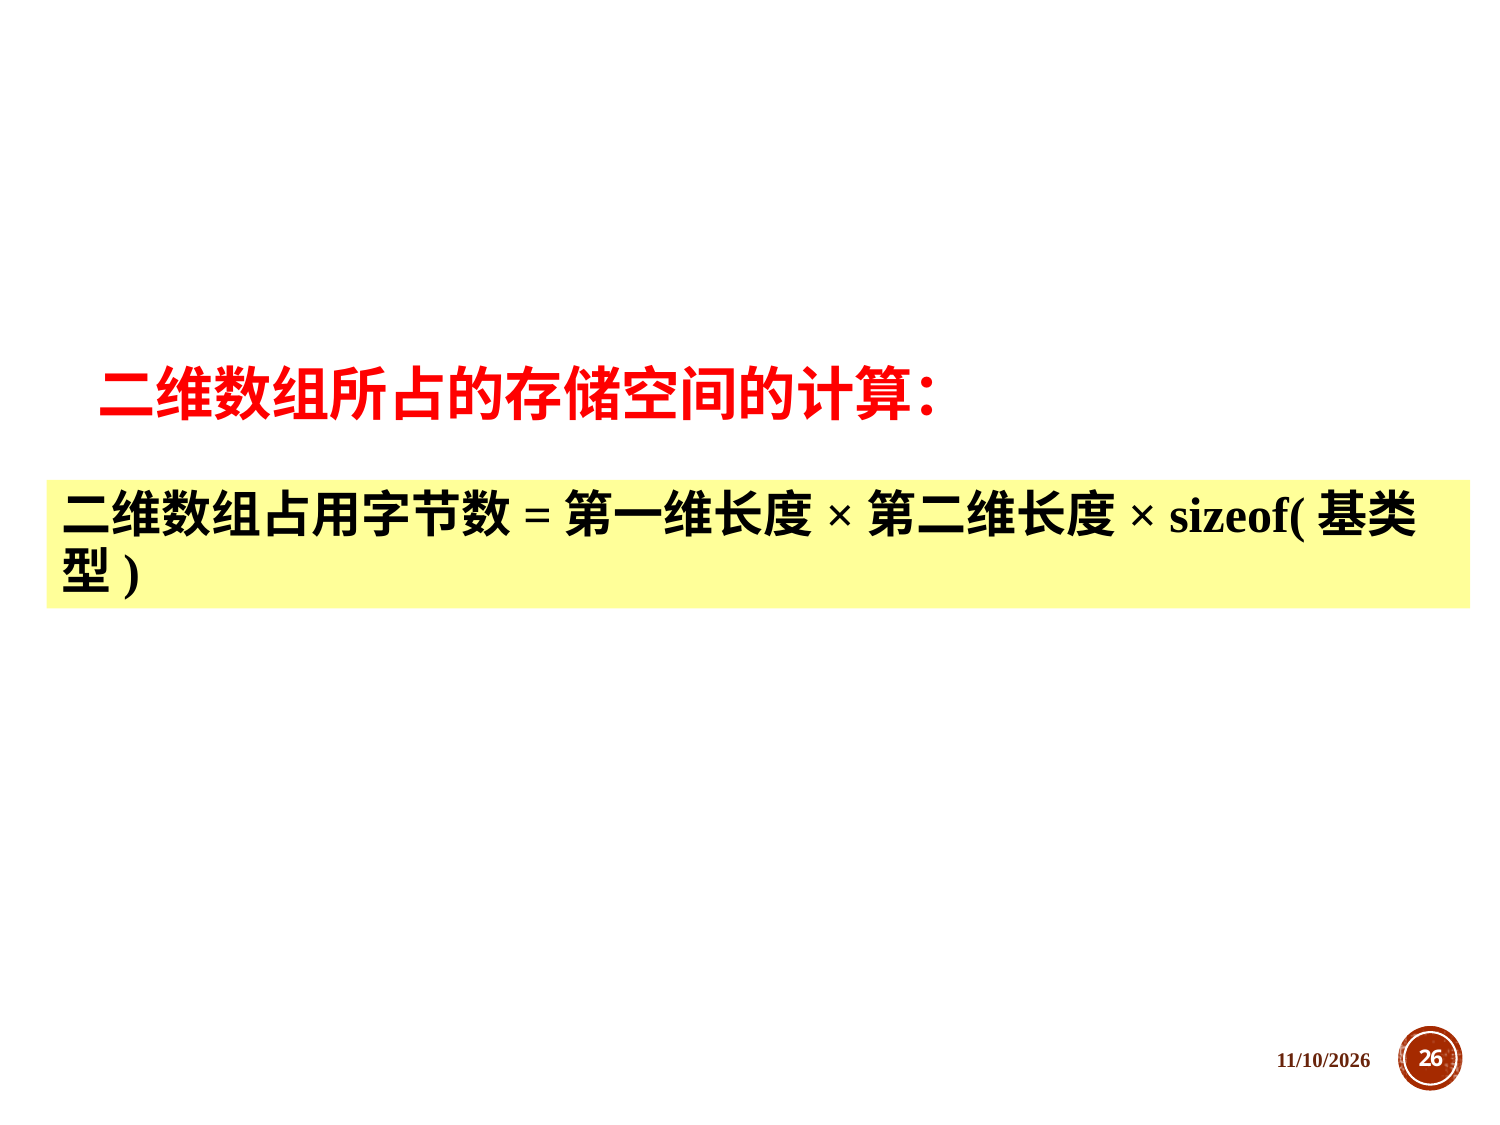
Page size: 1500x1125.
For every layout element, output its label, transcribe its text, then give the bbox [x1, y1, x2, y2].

text_box 二维数组所占的存储空间的计算： [82, 349, 1028, 435]
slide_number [982, 1028, 1386, 1089]
text_box 二维数组占用字节数=第一维长度×第二维长度× sizeof(基类型) [46, 479, 1471, 609]
slide_number 26 [1391, 1028, 1471, 1089]
